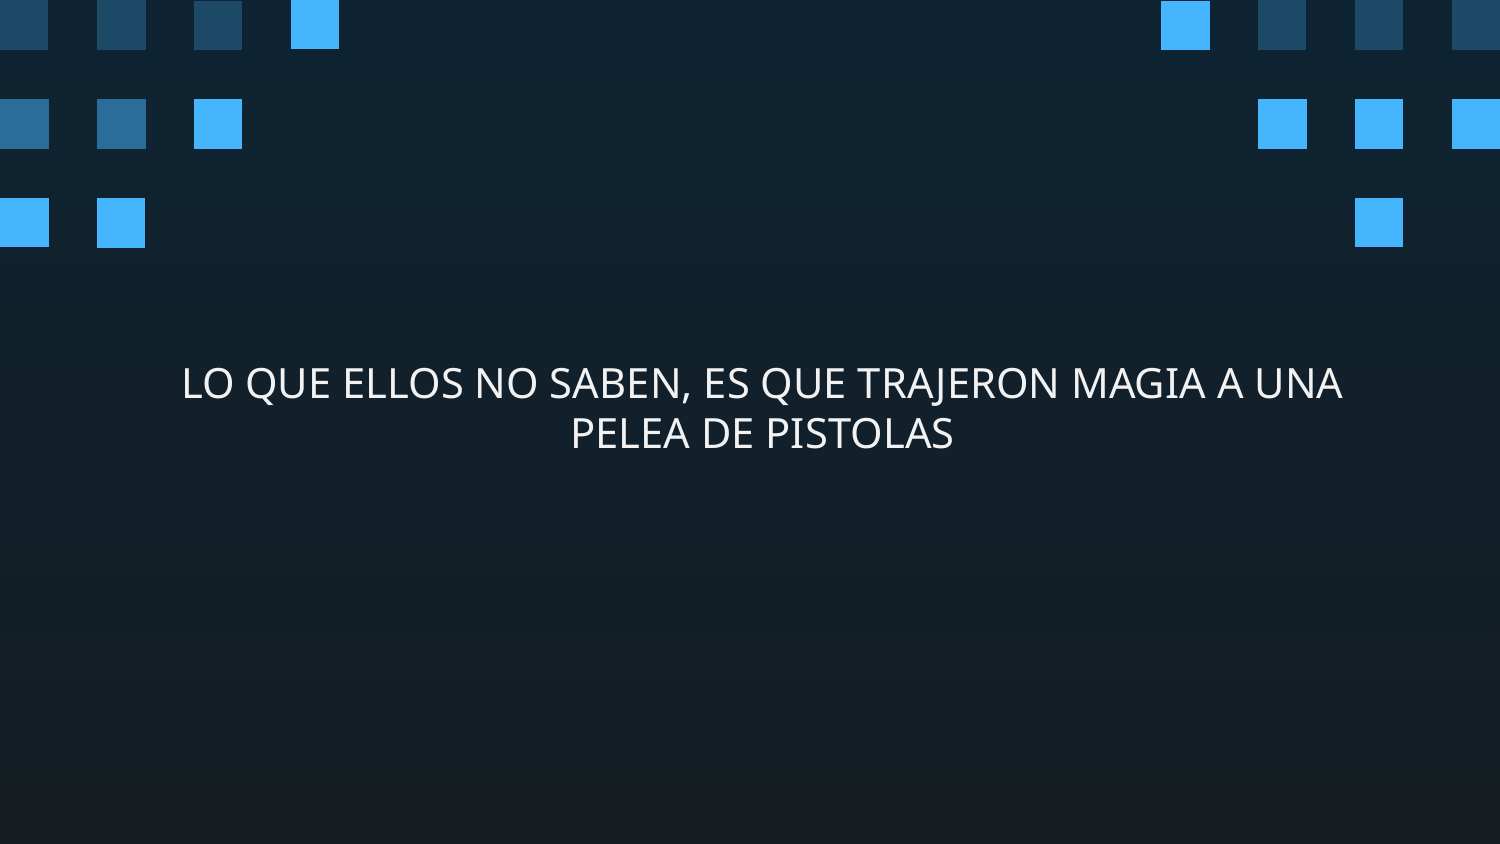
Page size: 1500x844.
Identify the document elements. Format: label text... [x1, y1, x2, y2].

title LO QUE ELLOS NO SABEN, ES QUE TRAJERON MAGIA A UNA PELEA DE PISTOLAS [130, 341, 1395, 498]
